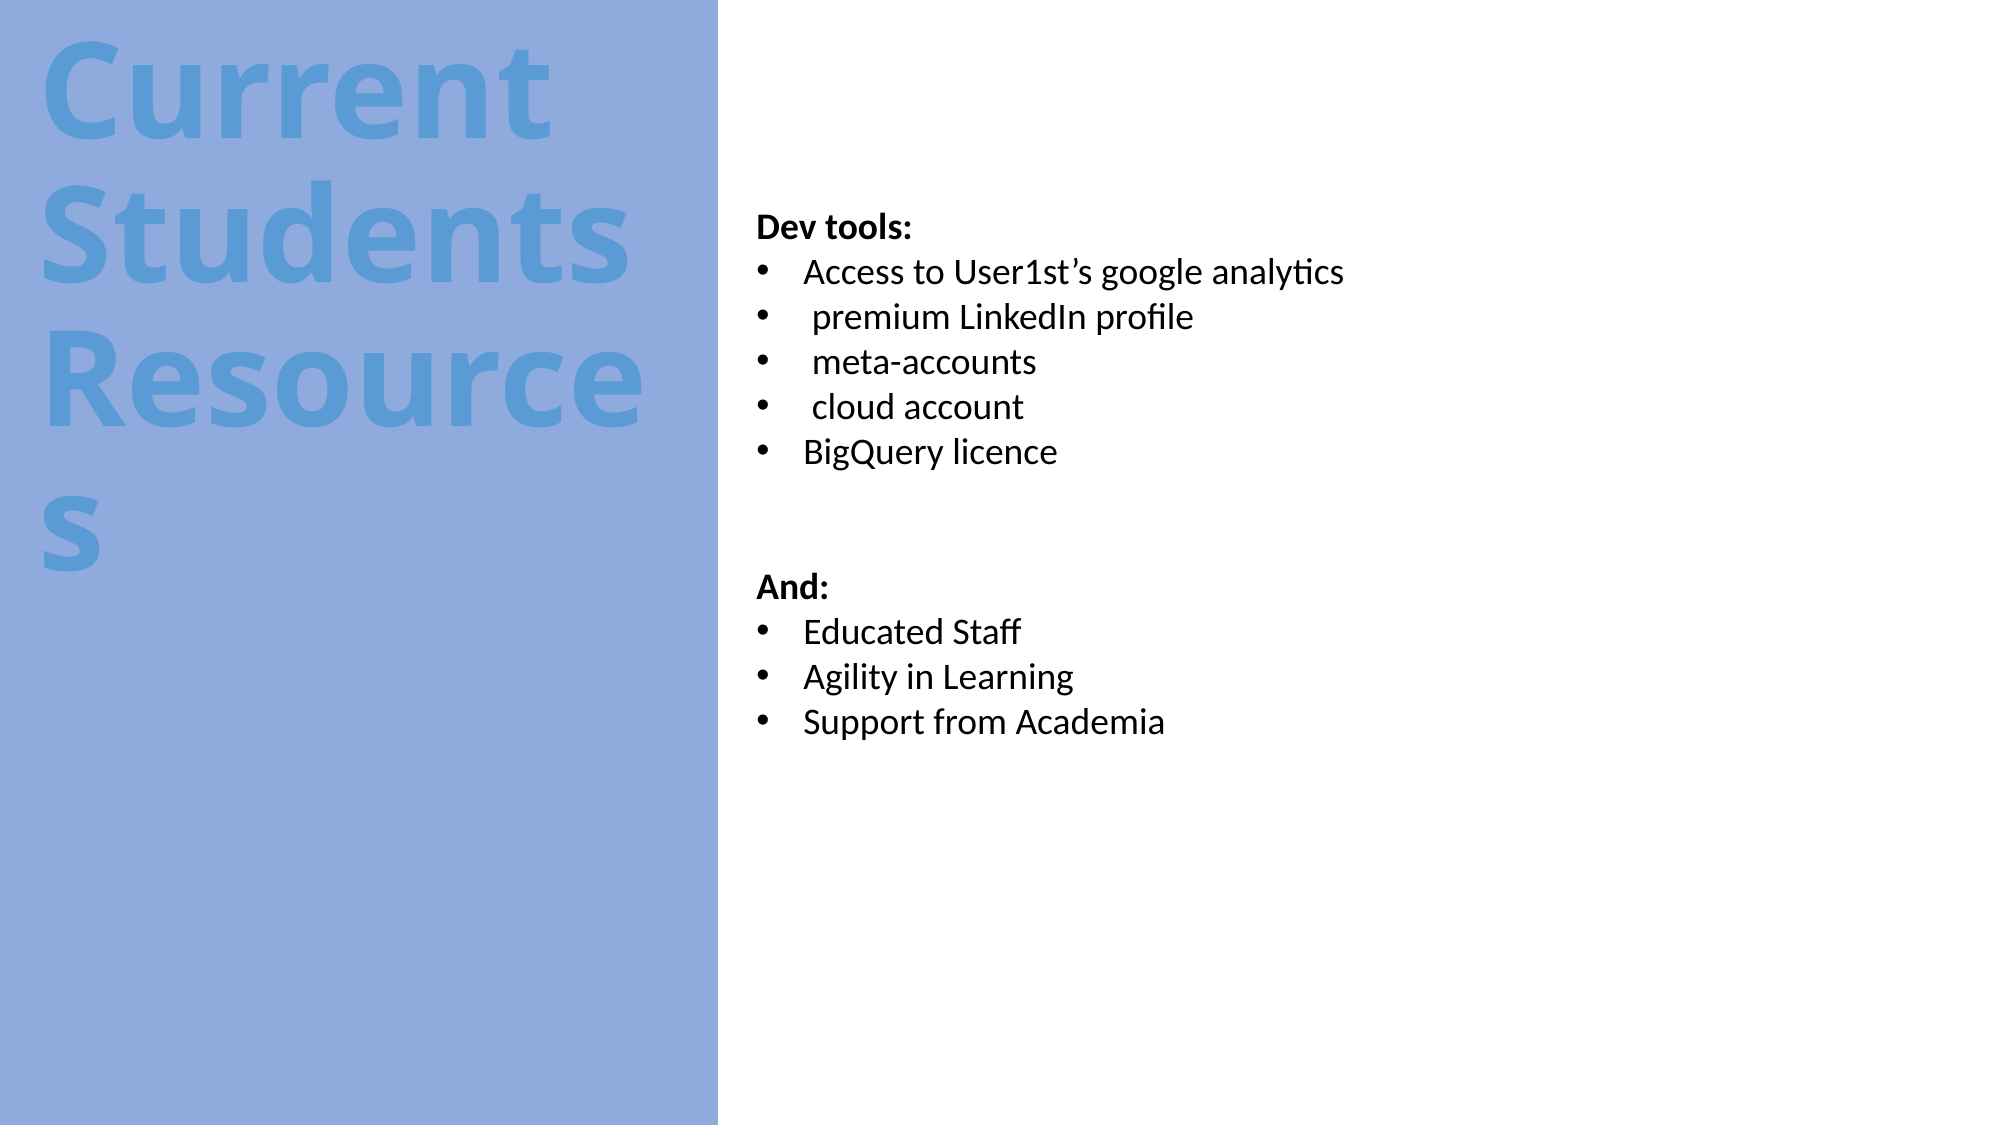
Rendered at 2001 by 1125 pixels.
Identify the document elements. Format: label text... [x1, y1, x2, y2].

text_box [0, 0, 719, 1125]
text_box Dev tools: Access to User1st’s google analytics premium LinkedIn profile meta-accounts cloud account BigQuery licence And: Educated Staff Agility in Learning Support from Academia [741, 194, 1958, 795]
text_box Current Students Resources [23, 0, 695, 613]
